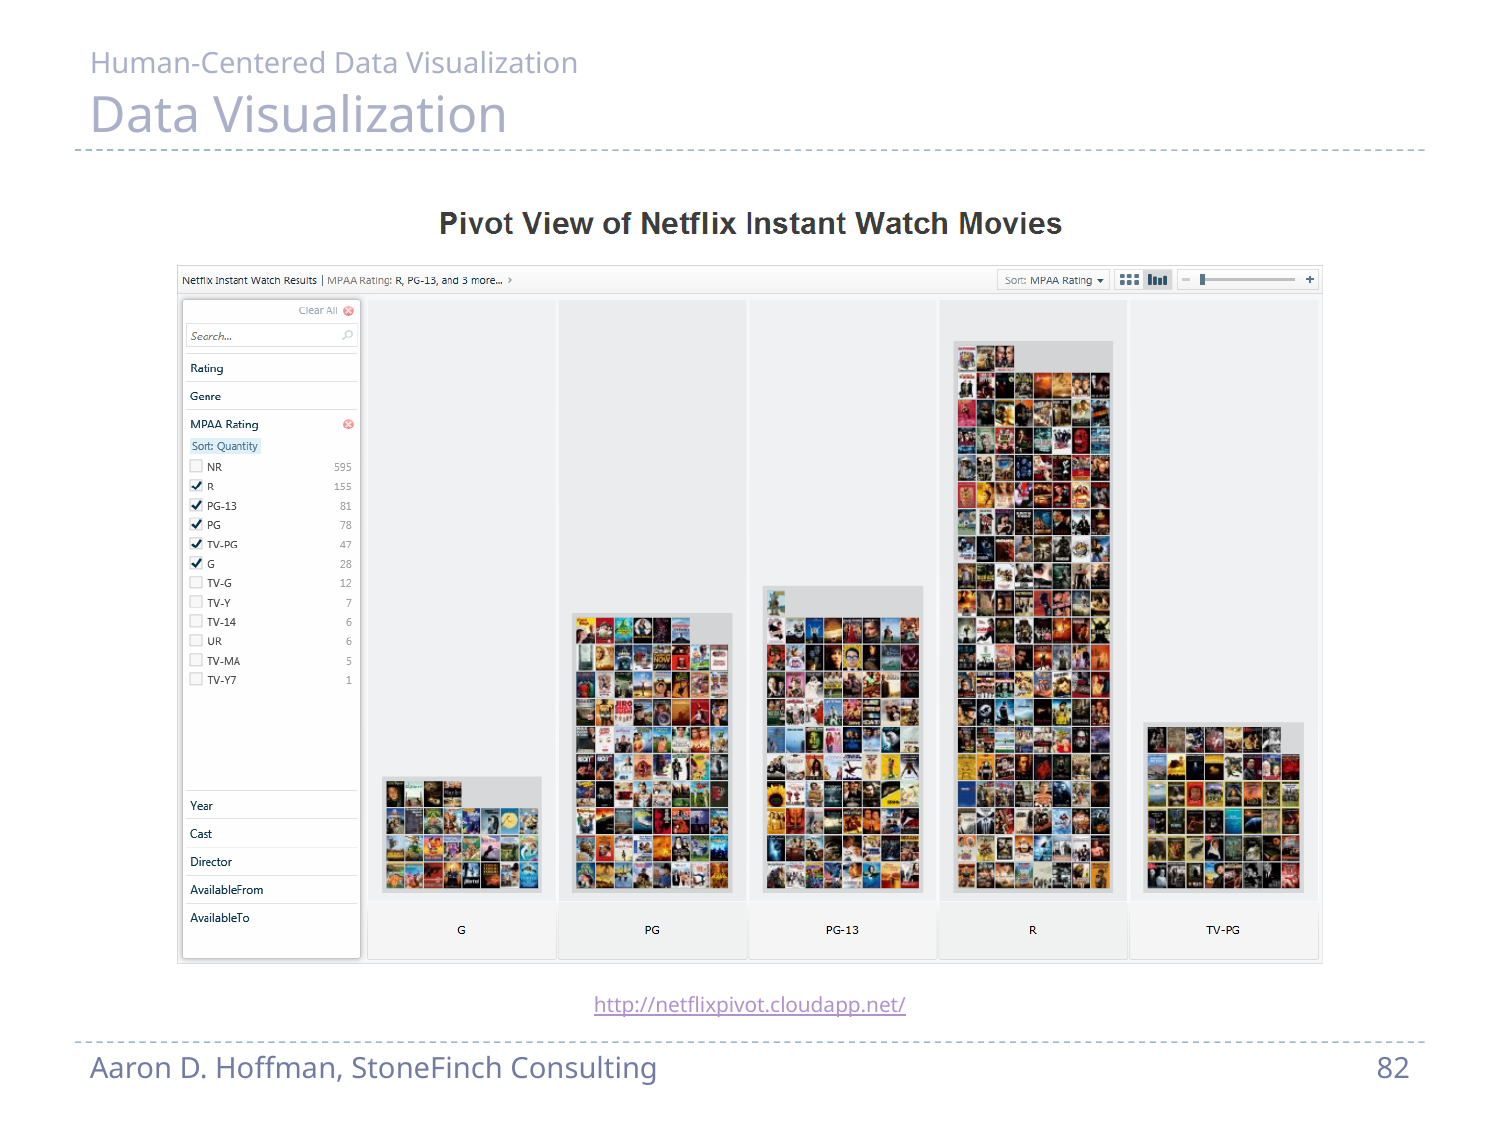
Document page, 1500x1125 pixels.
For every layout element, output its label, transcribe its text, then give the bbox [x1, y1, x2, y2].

title Data Visualization [75, 75, 1425, 150]
list Human-Centered Data Visualization [75, 37, 1425, 75]
picture [177, 188, 1323, 968]
text_box http://netflixpivot.cloudapp.net/ [579, 984, 921, 1028]
slide_number 82 [1312, 1042, 1425, 1103]
footer Aaron D. Hoffman, StoneFinch Consulting [75, 1042, 1025, 1103]
